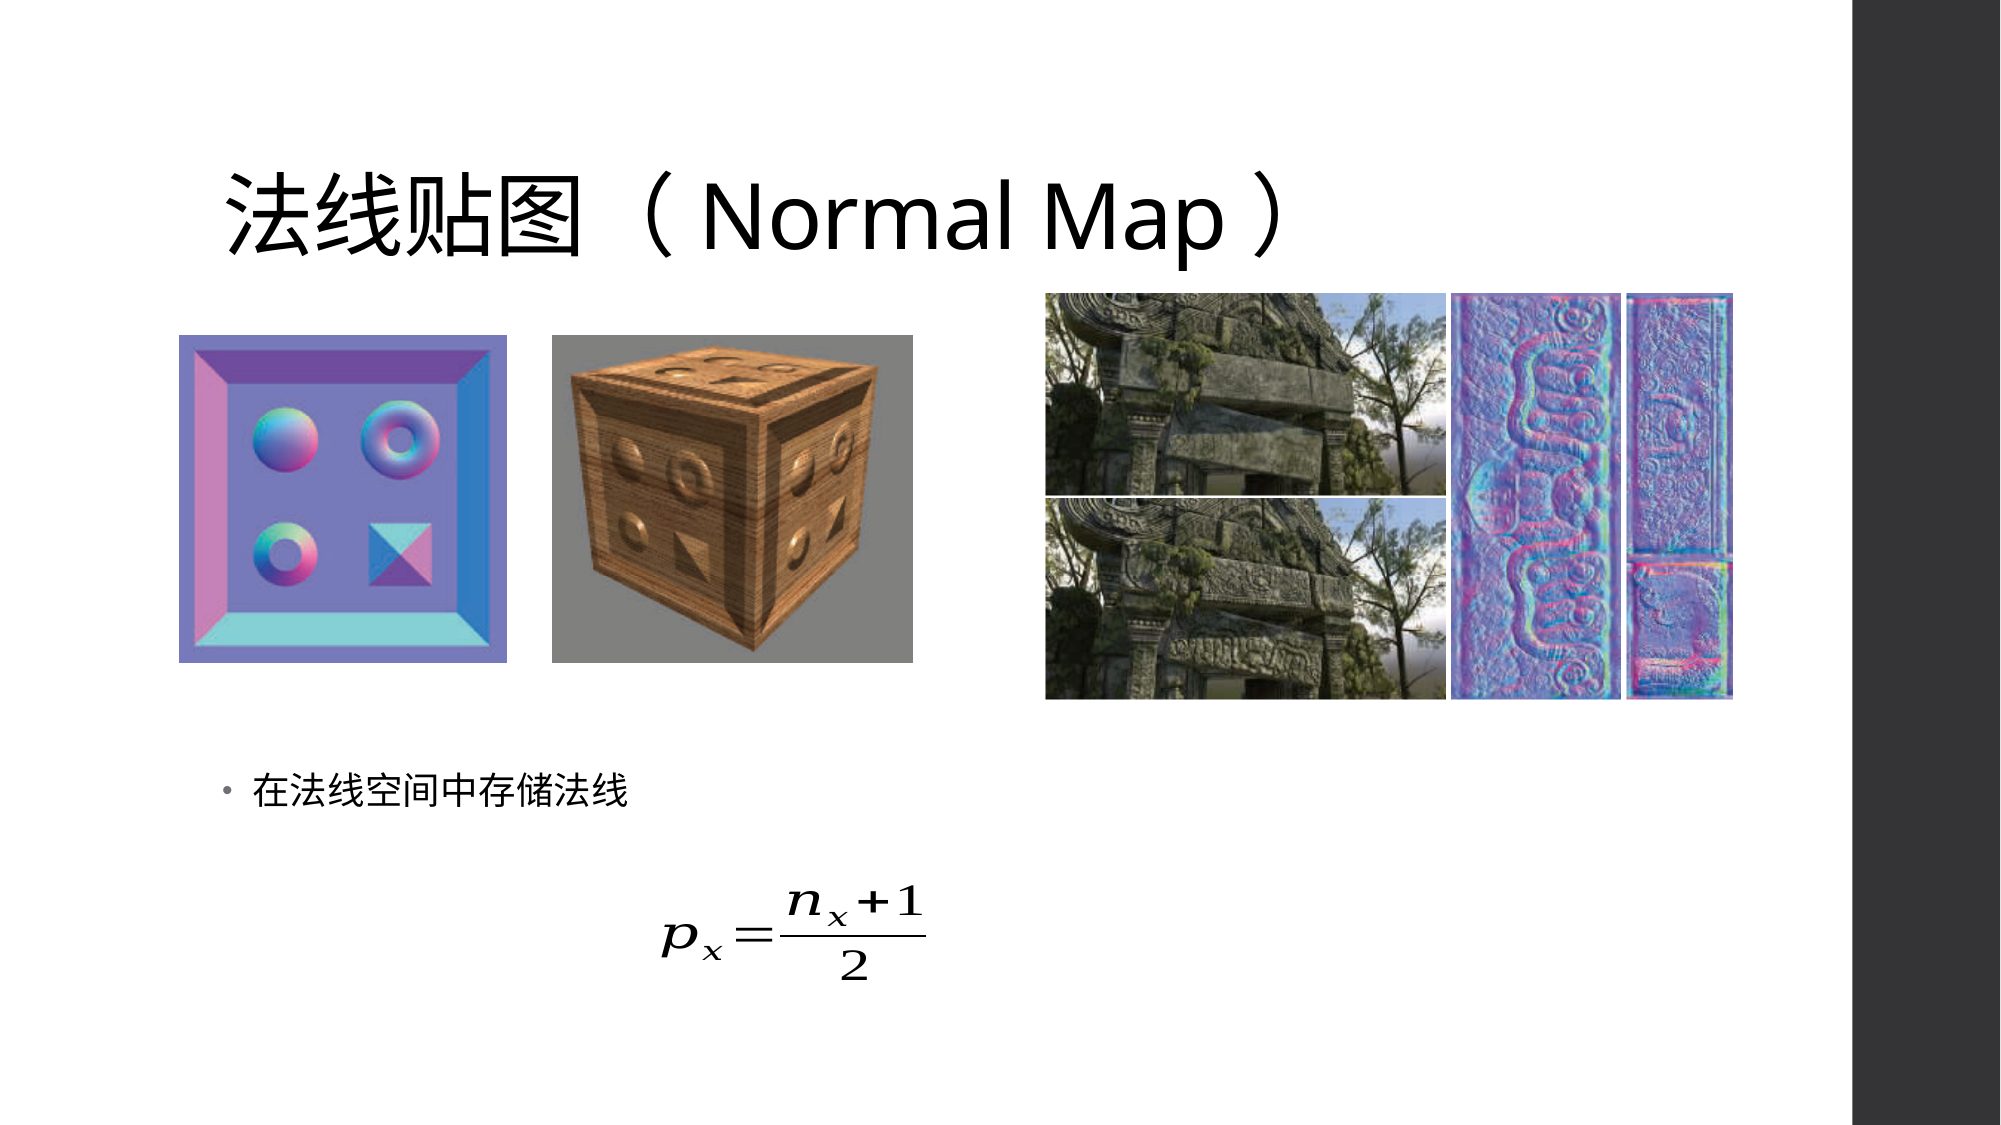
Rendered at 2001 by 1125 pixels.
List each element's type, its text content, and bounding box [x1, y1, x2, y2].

picture [163, 325, 932, 675]
list 在法线空间中存储法线 [206, 762, 1617, 828]
title 法线贴图（Normal Map） [206, 60, 1797, 278]
picture [1031, 277, 1751, 715]
